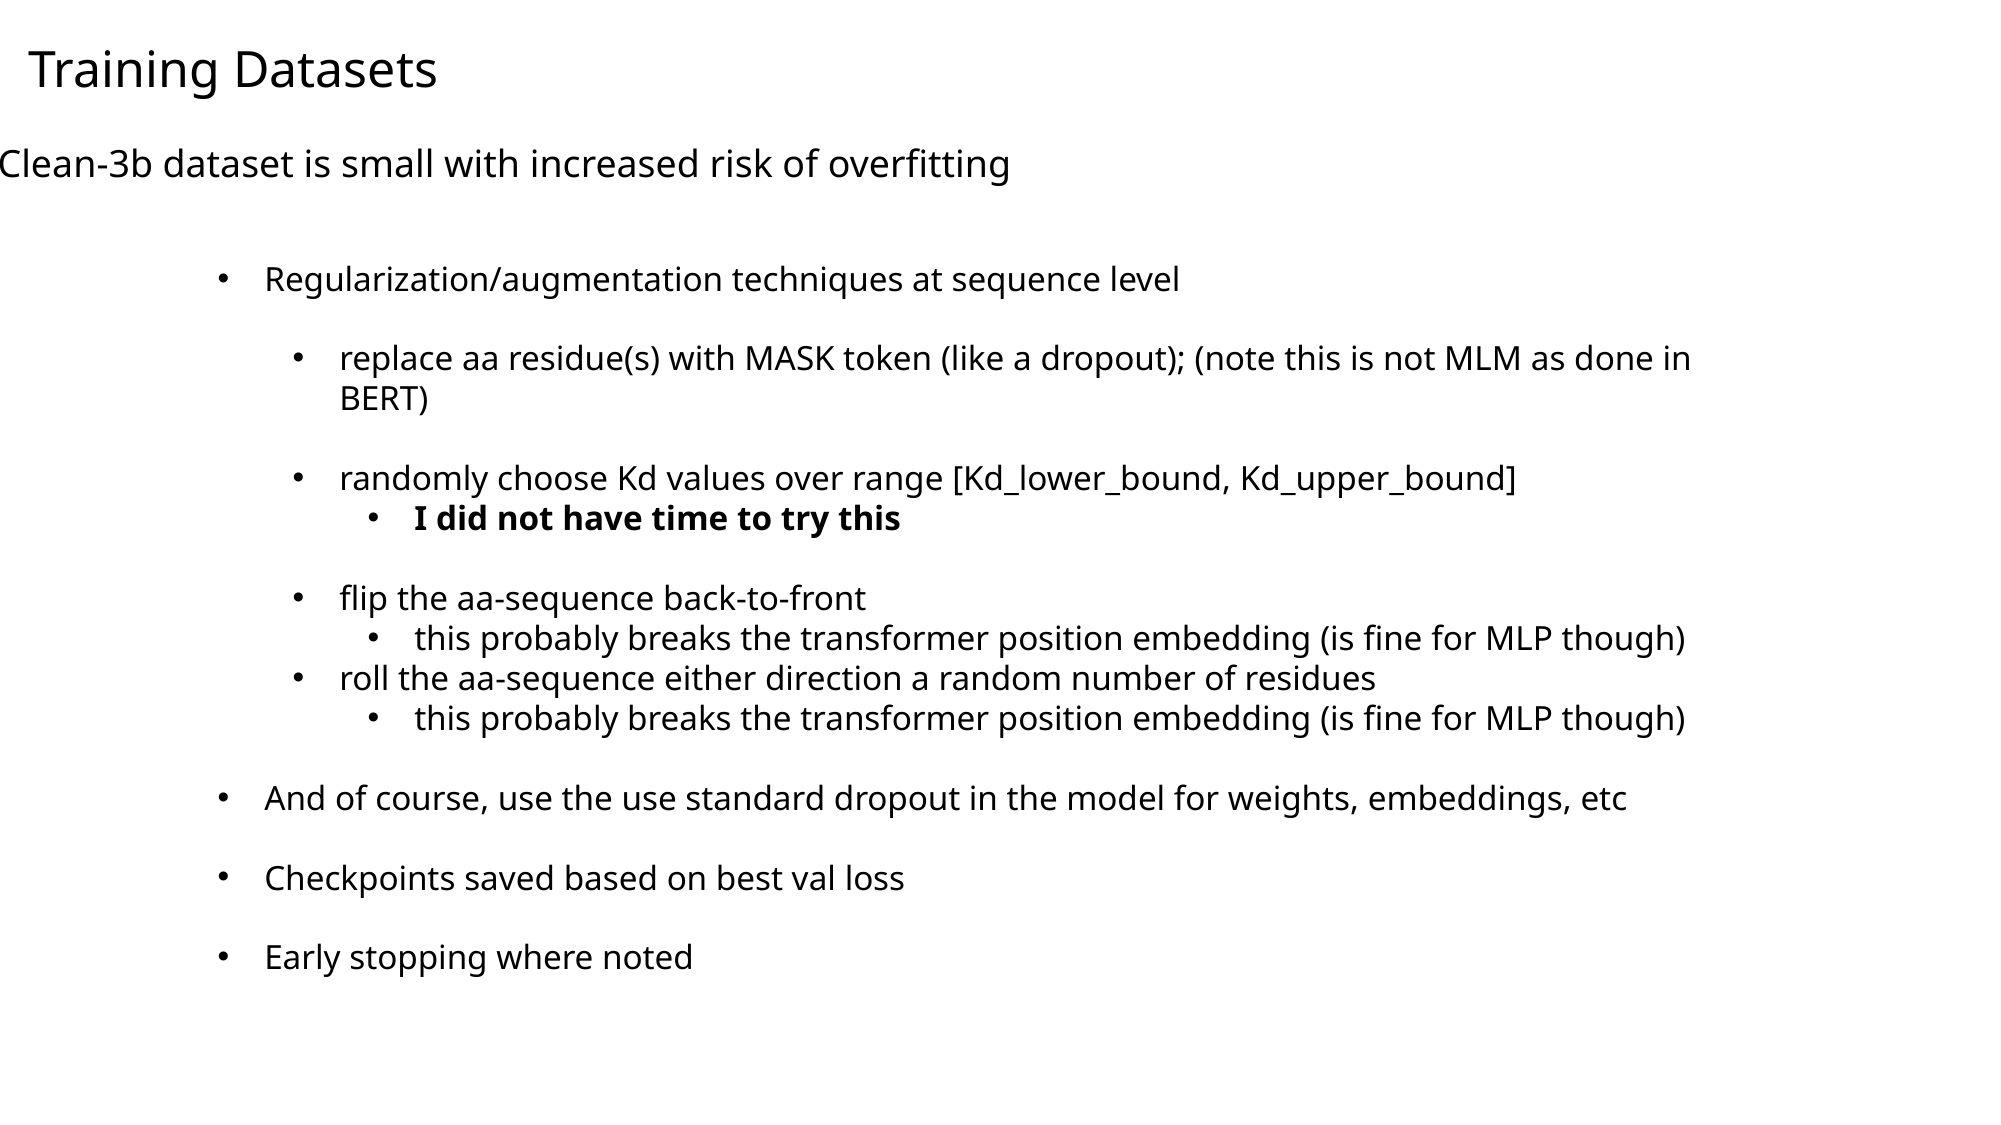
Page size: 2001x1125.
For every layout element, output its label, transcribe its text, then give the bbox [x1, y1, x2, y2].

text_box Training Datasets [13, 30, 453, 105]
text_box Clean-3b dataset is small with increased risk of overfitting [0, 132, 1027, 193]
text_box Regularization/augmentation techniques at sequence level replace aa residue(s) with MASK token (like a dropout); (note this is not MLM as done in BERT) randomly choose Kd values over range [Kd_lower_bound, Kd_upper_bound] I did not have time to try this flip the aa-sequence back-to-front this probably breaks the transformer position embedding (is fine for MLP though) roll the aa-sequence either direction a random number of residues this probably breaks the transformer position embedding (is fine for MLP though) And of course, use the use standard dropout in the model for weights, embeddings, etc Checkpoints saved based on best val loss Early stopping where noted [202, 250, 1759, 984]
